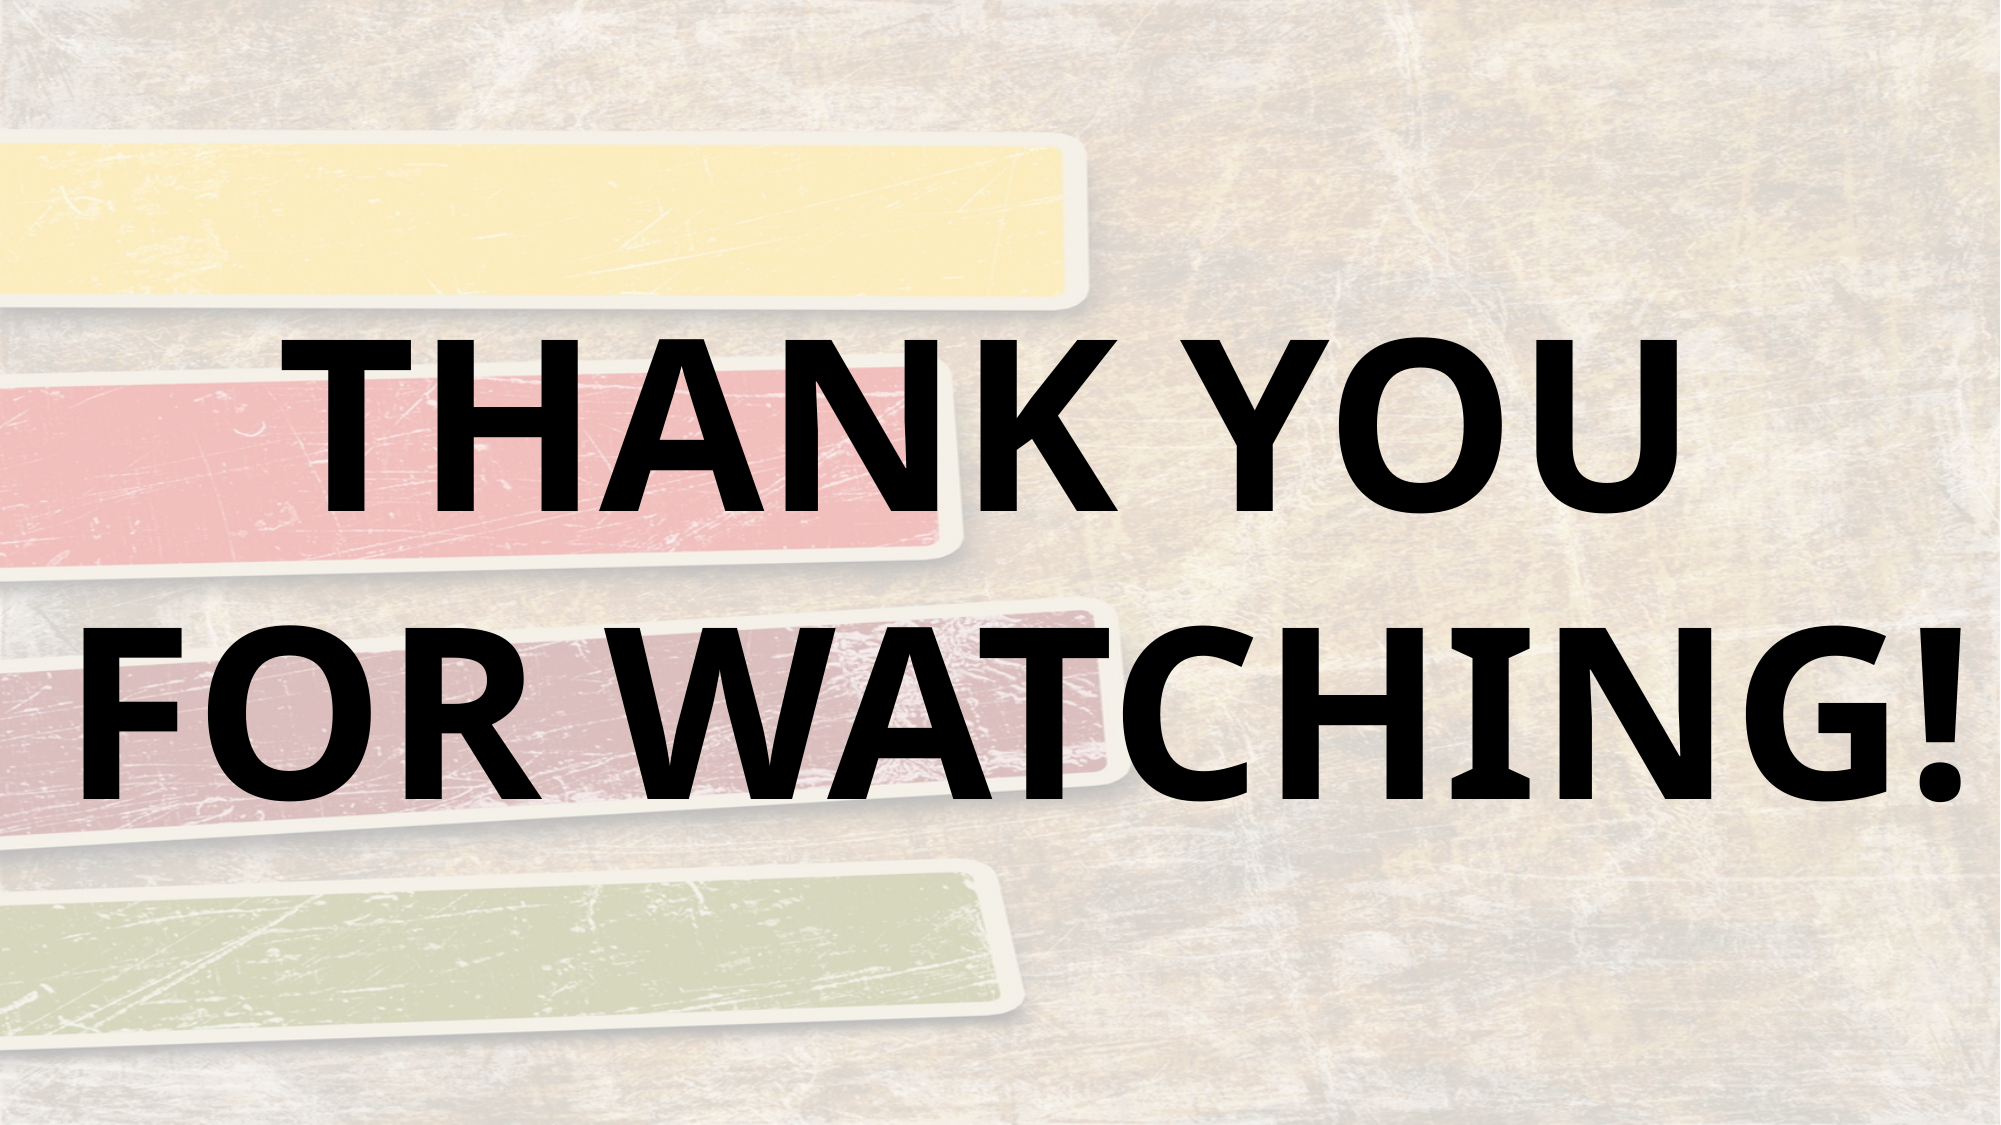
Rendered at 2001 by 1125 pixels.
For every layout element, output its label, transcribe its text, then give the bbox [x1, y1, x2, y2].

text_box THANK YOU FOR WATCHING! [47, 264, 1990, 855]
